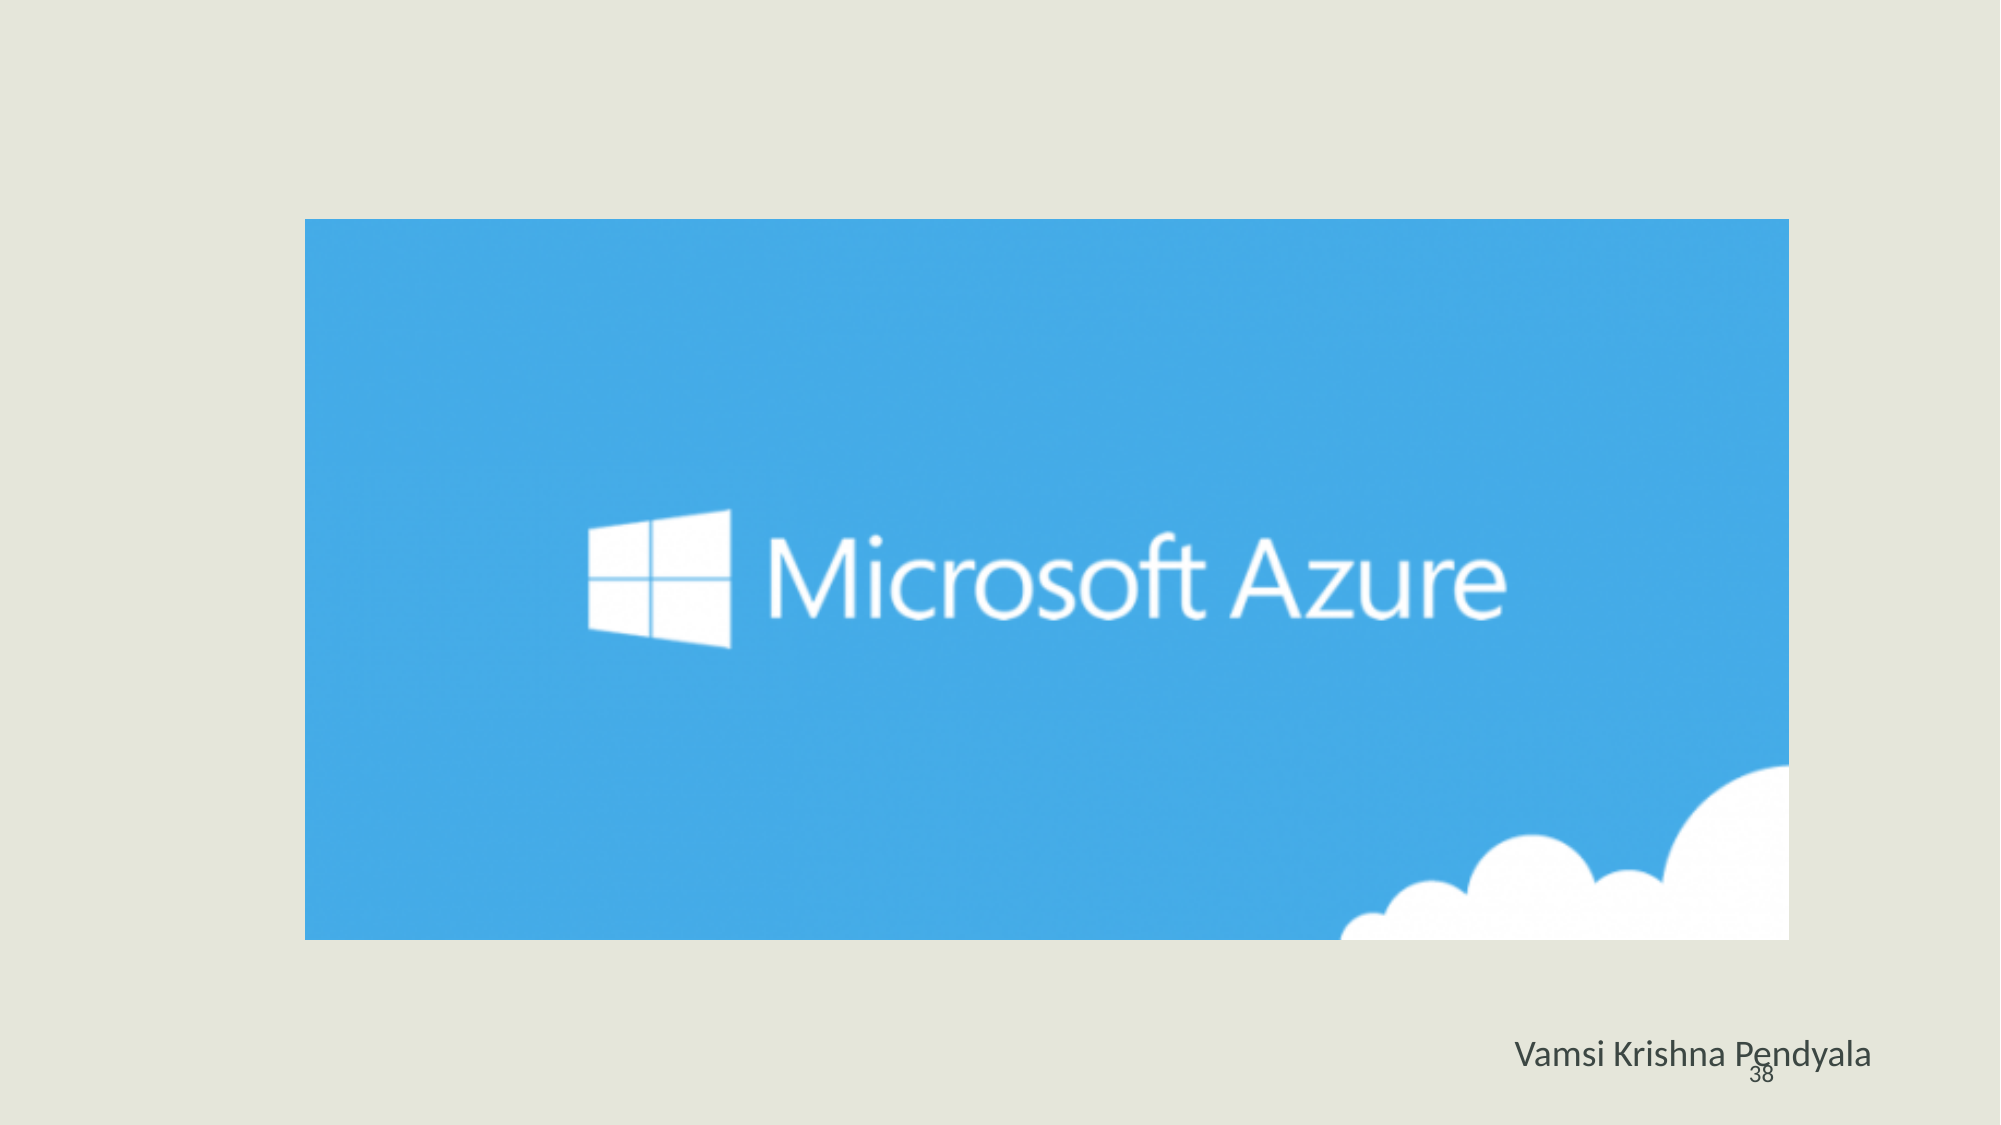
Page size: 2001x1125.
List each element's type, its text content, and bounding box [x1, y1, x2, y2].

slide_number 38 [1466, 1042, 1790, 1103]
text_box Vamsi Krishna Pendyala [1499, 1021, 2000, 1082]
picture [305, 219, 1789, 940]
